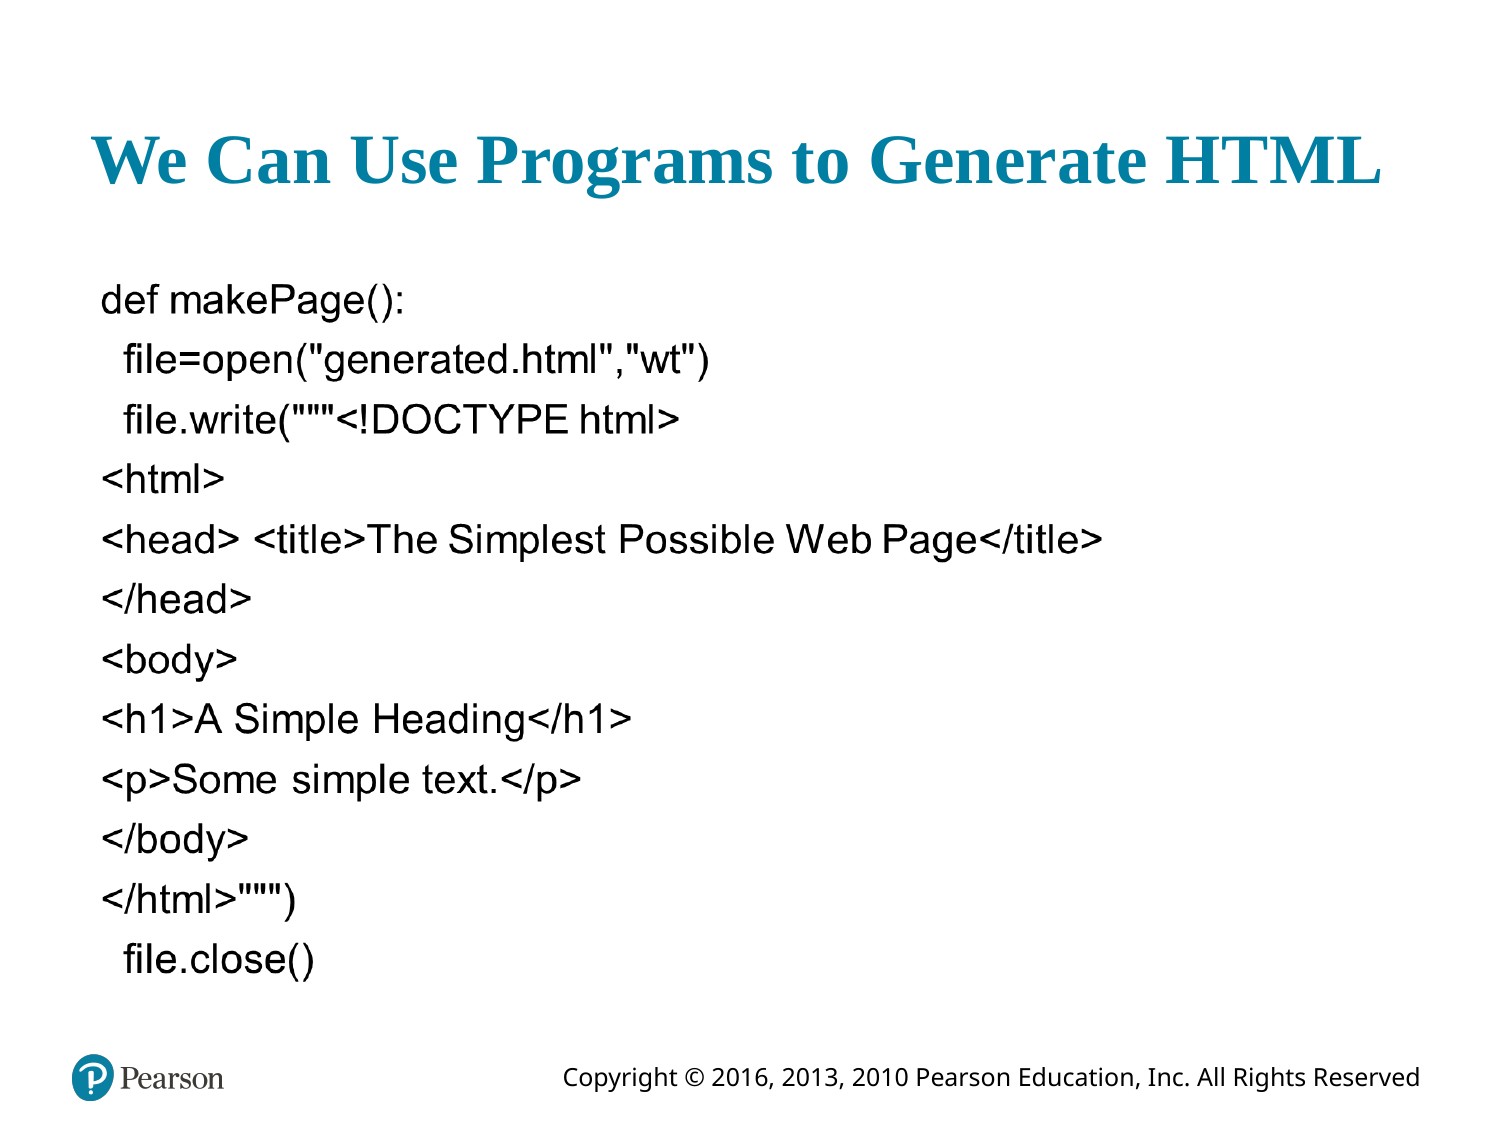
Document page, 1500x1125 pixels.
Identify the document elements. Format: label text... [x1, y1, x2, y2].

picture [74, 260, 1129, 1007]
picture [72, 1087, 83, 1101]
title We Can Use Programs to Generate H T M L [75, 37, 1425, 213]
picture [80, 1063, 106, 1088]
picture [72, 1054, 88, 1070]
picture [98, 1054, 224, 1101]
